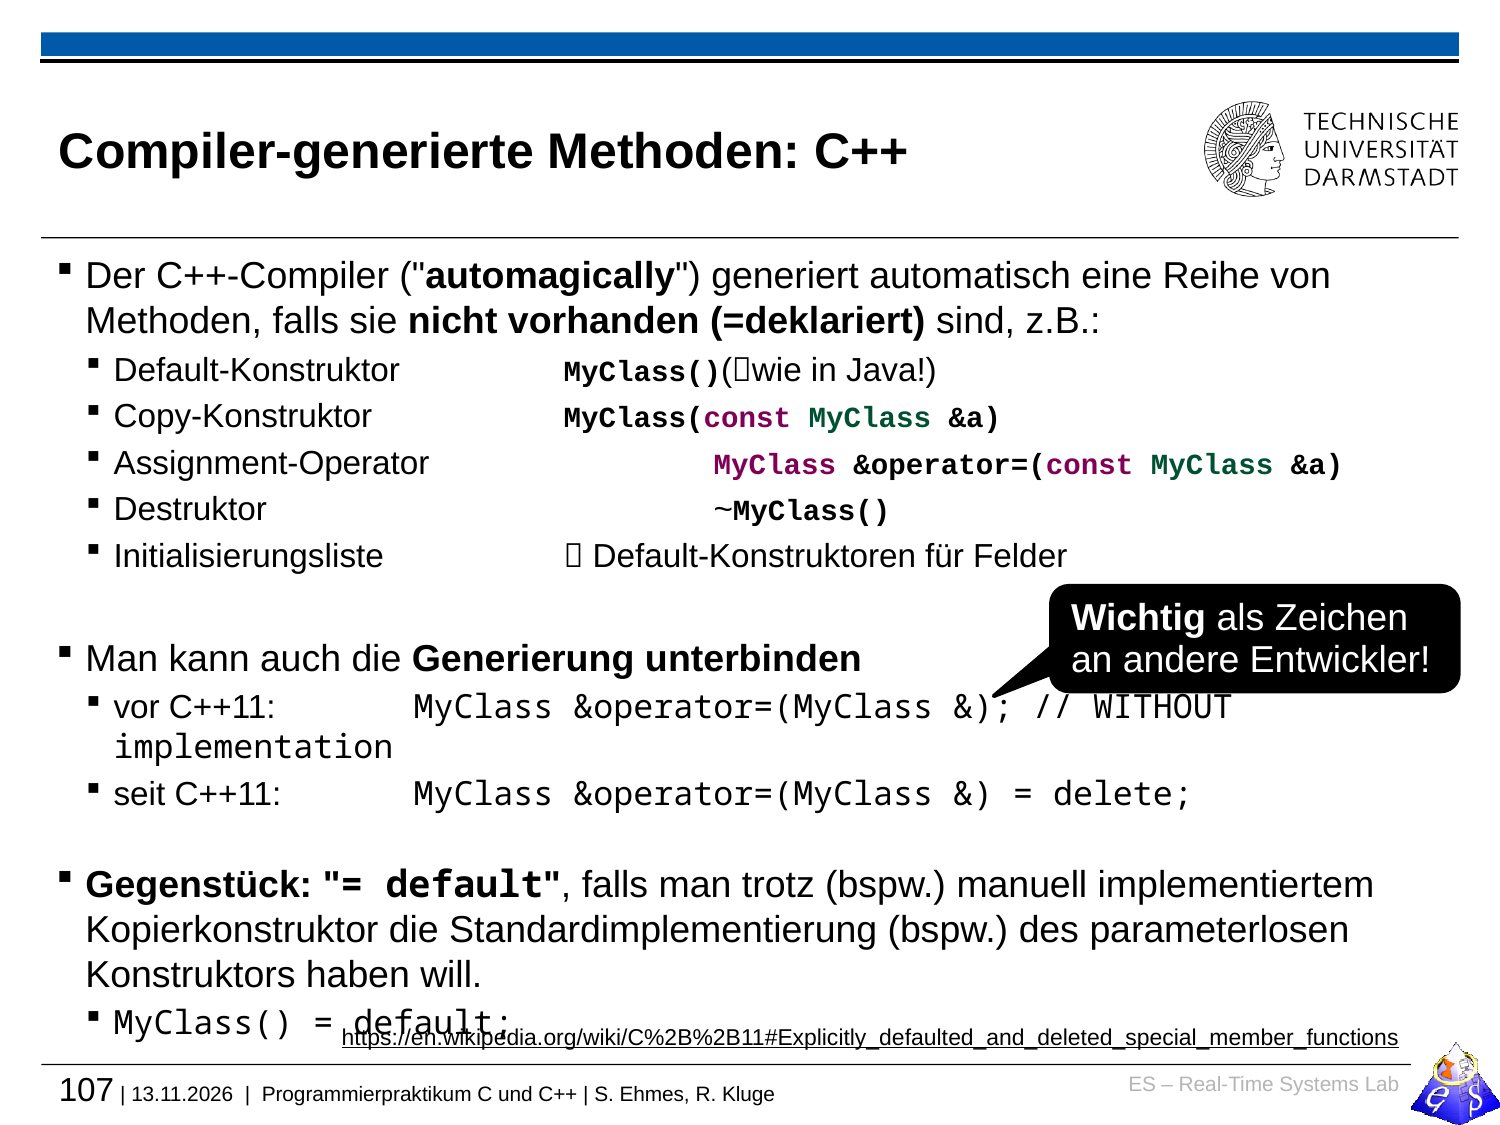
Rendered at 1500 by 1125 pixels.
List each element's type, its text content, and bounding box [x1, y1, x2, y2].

text_box https://en.wikipedia.org/wiki/C%2B%2B11#Explicitly_defaulted_and_deleted_special_member_functions [265, 1017, 1421, 1058]
list Der C++-Compiler ("automagically") generiert automatisch eine Reihe von Methoden, falls sie nicht vorhanden (=deklariert) sind, z.B.: Default-Konstruktor MyClass()(wie in Java!) Copy-Konstruktor MyClass(const MyClass &a) Assignment-Operator MyClass &operator=(const MyClass &a) Destruktor ~MyClass() Initialisierungsliste  Default-Konstruktoren für Felder Man kann auch die Generierung unterbinden vor C++11: MyClass &operator=(MyClass &); // WITHOUT implementation seit C++11: MyClass &operator=(MyClass &) = delete; Gegenstück: "= default", falls man trotz (bspw.) manuell implementiertem Kopierkonstruktor die Standardimplementierung (bspw.) des parameterlosen Konstruktors haben will. MyClass() = default; [41, 243, 1459, 1018]
title Compiler-generierte Methoden: C++ [58, 80, 1187, 218]
picture [1411, 1041, 1500, 1125]
picture [1187, 84, 1483, 214]
text_box Wichtig als Zeichen an andere Entwickler! [992, 583, 1461, 698]
